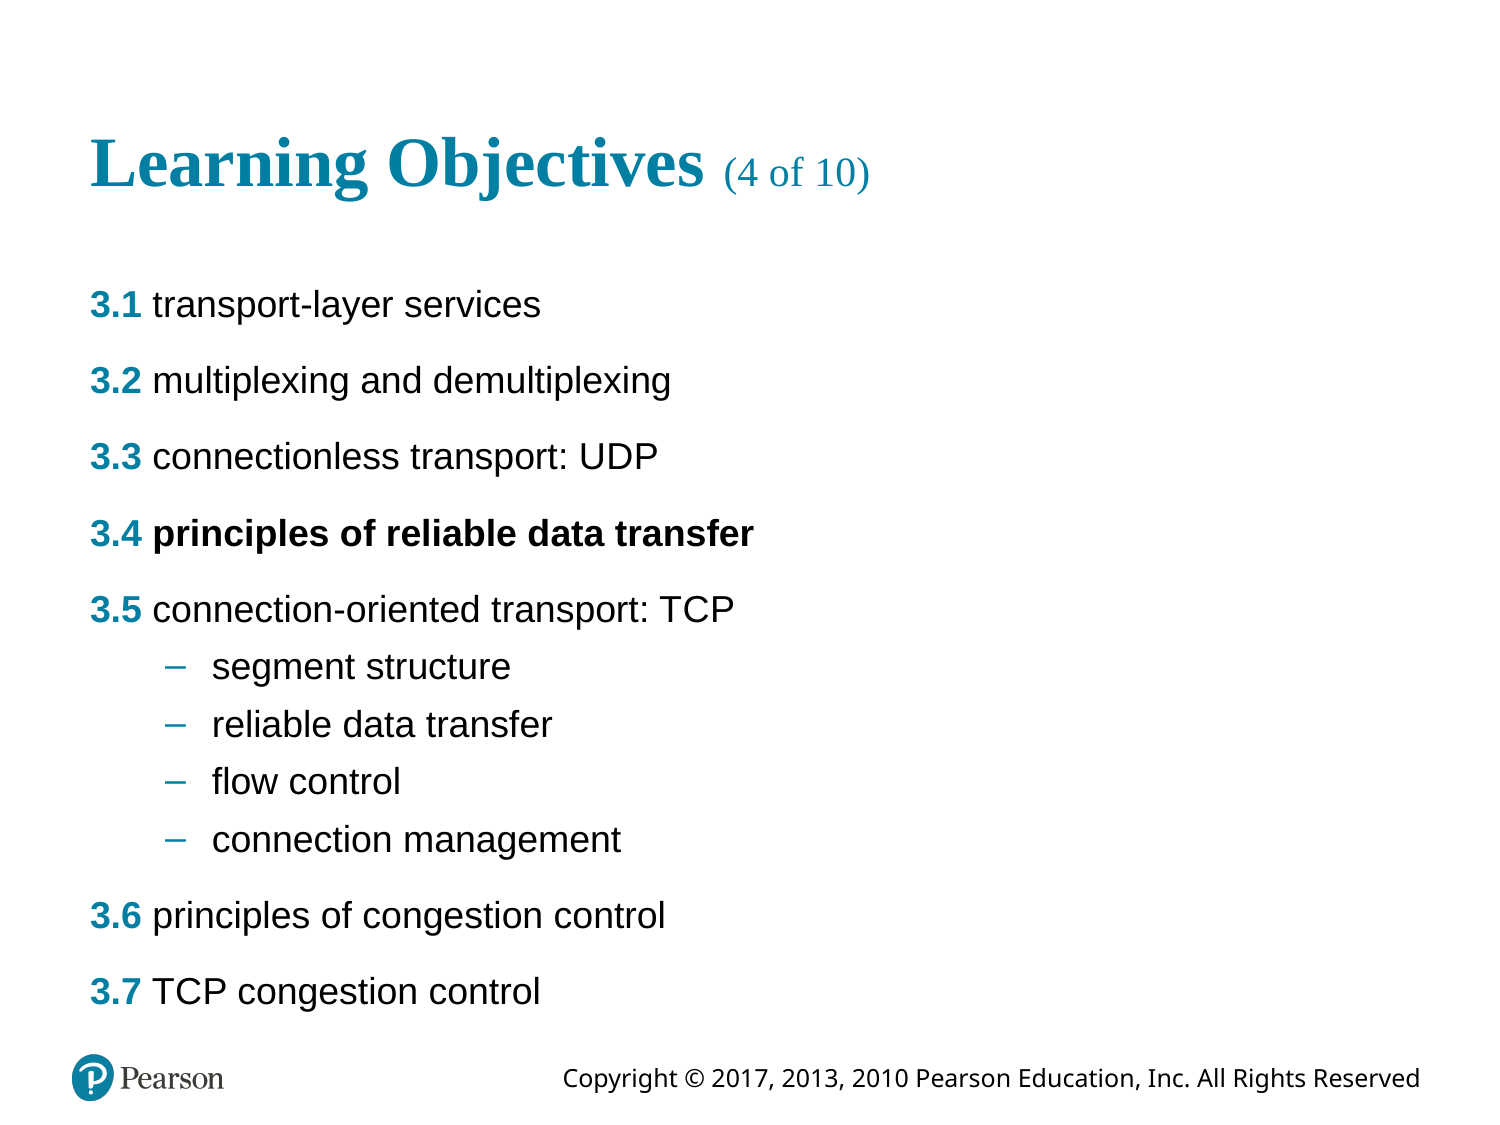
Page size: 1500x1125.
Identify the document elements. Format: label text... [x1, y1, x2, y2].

list 3.1 transport-layer services 3.2 multiplexing and demultiplexing 3.3 connectionless transport: U D P 3.4 principles of reliable data transfer 3.5 connection-oriented transport: T C P segment structure reliable data transfer flow control connection management 3.6 principles of congestion control 3.7 T C P congestion control [75, 264, 1425, 1028]
title Learning Objectives (4 of 10) [75, 35, 1425, 216]
picture [72, 1054, 88, 1070]
picture [98, 1054, 224, 1101]
picture [80, 1063, 106, 1088]
picture [72, 1087, 83, 1101]
